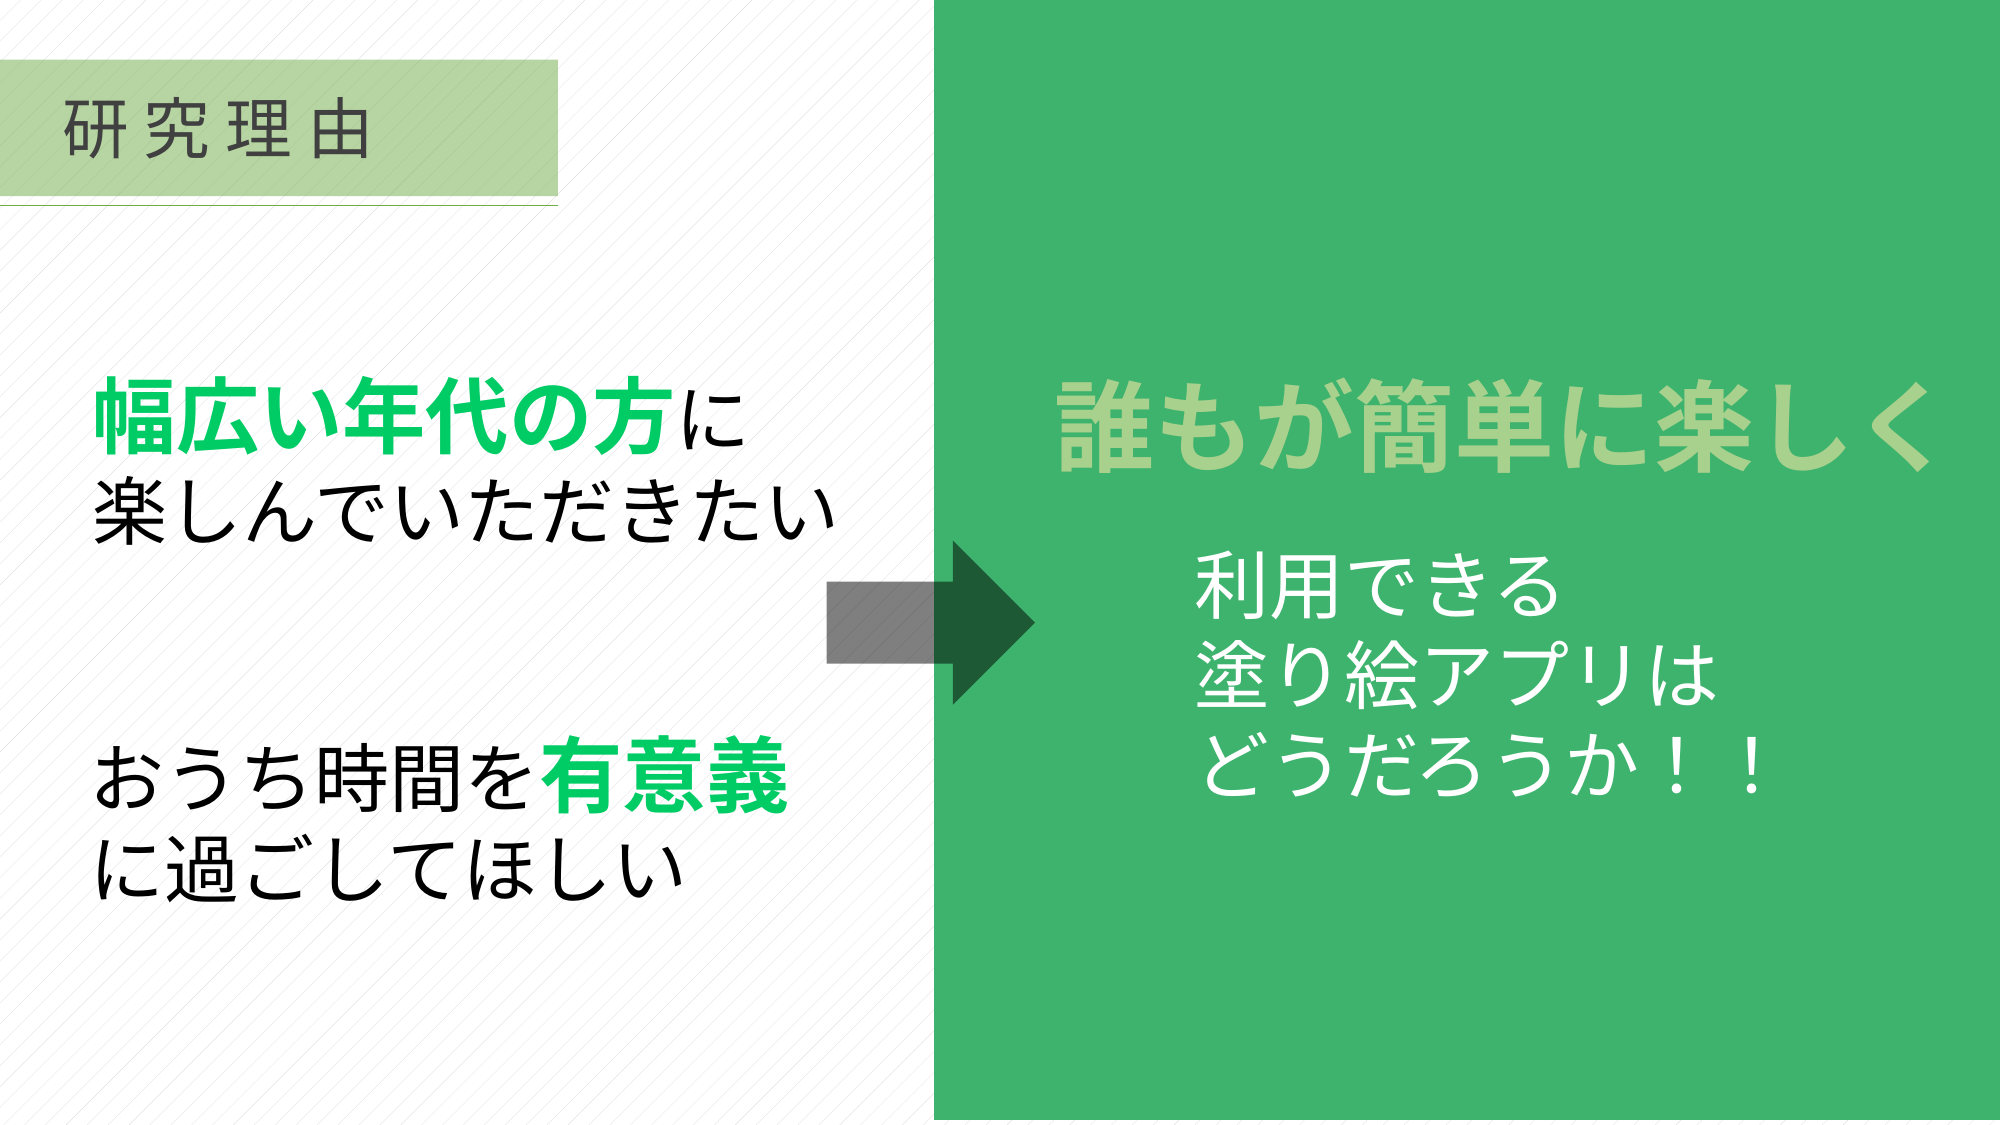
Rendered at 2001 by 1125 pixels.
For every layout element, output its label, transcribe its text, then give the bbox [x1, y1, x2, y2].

picture [934, 0, 2000, 1120]
text_box おうち時間を有意義に過ごしてほしい [75, 715, 841, 921]
text_box 研 究 理 由 [47, 79, 458, 175]
text_box 幅広い年代の方に 楽しんでいただきたい [78, 356, 865, 562]
text_box [826, 581, 934, 664]
text_box [0, 59, 558, 197]
